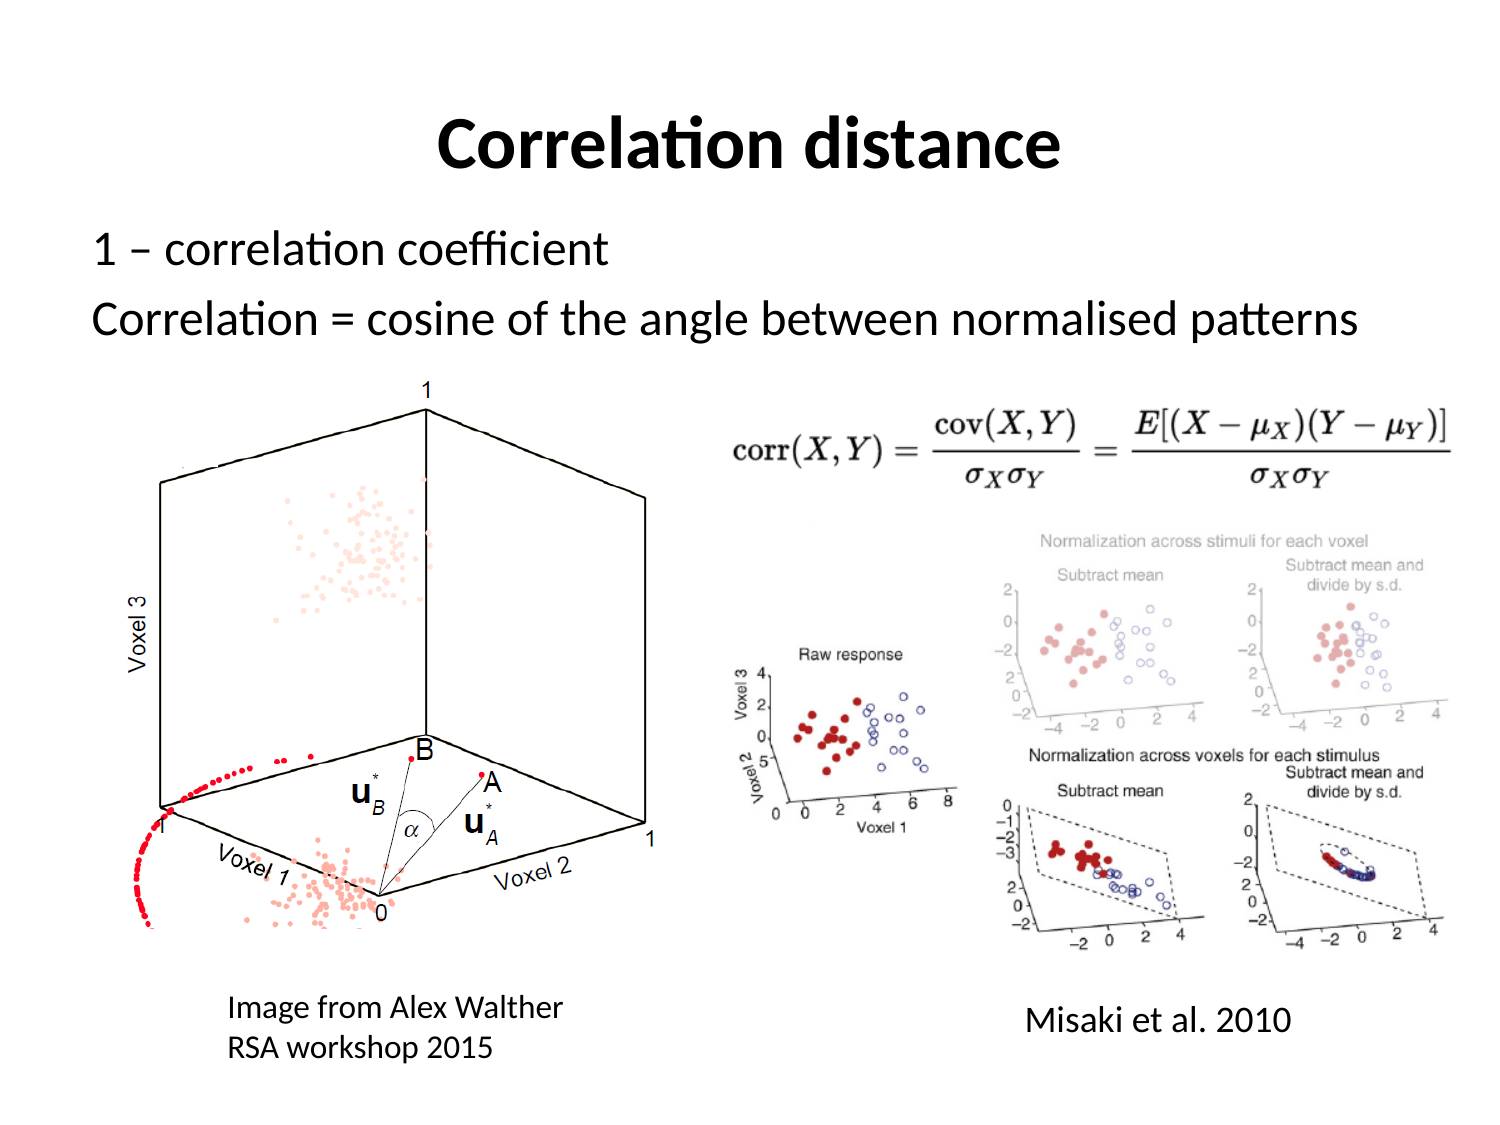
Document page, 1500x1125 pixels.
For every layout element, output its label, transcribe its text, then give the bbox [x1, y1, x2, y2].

text_box Image from Alex Walther RSA workshop 2015 [212, 978, 626, 1073]
title Correlation distance [75, 45, 1425, 233]
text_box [88, 376, 660, 929]
picture [726, 402, 1453, 496]
text_box Misaki et al. 2010 [1009, 987, 1471, 1048]
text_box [726, 522, 1483, 953]
list 1 – correlation coefficient Correlation = cosine of the angle between normalised patterns [76, 208, 1427, 413]
